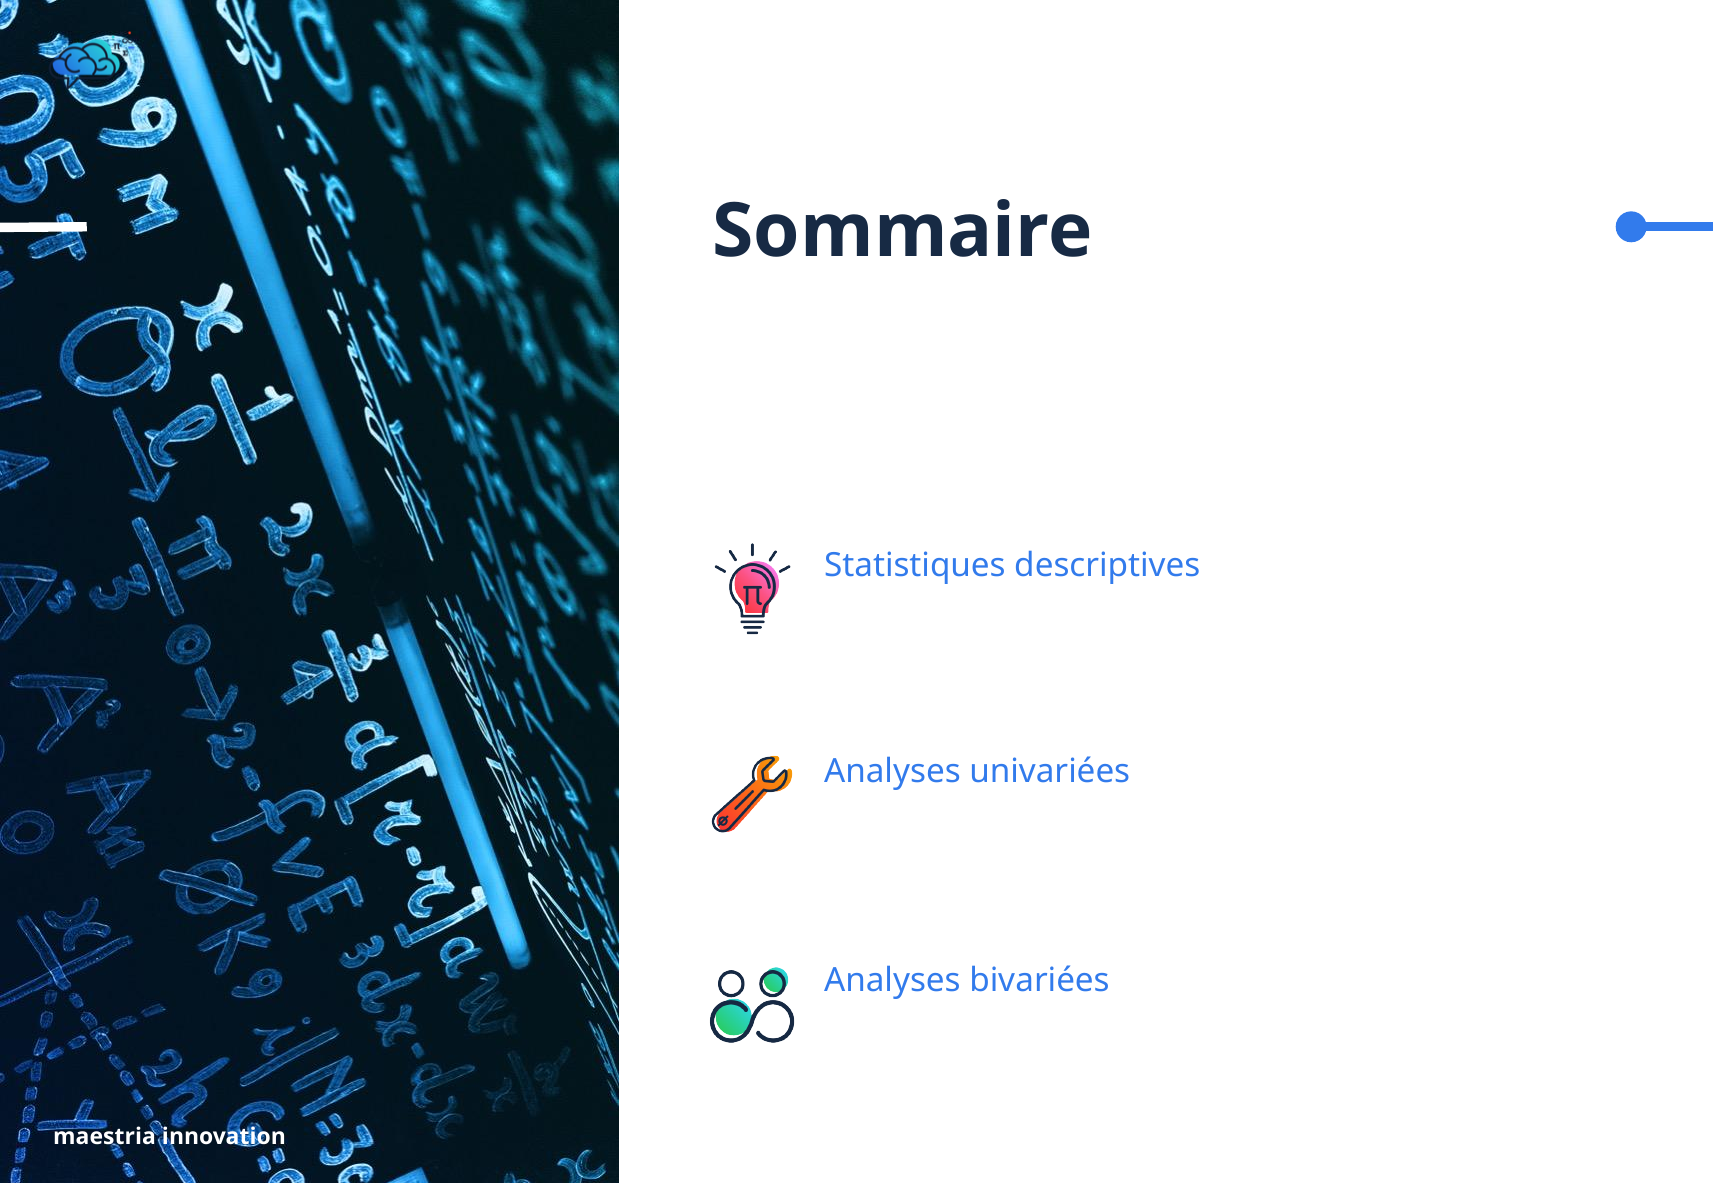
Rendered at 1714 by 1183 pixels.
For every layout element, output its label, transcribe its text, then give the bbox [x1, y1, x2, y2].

title Sommaire [696, 172, 1574, 370]
list Statistiques descriptives [810, 535, 1574, 592]
list Analyses univariées [809, 740, 1574, 797]
picture [695, 535, 808, 643]
picture [0, 0, 619, 1183]
picture [614, 933, 619, 942]
list Analyses bivariées [809, 950, 1574, 1006]
picture [695, 949, 808, 1057]
picture [695, 740, 808, 848]
picture [614, 954, 619, 968]
